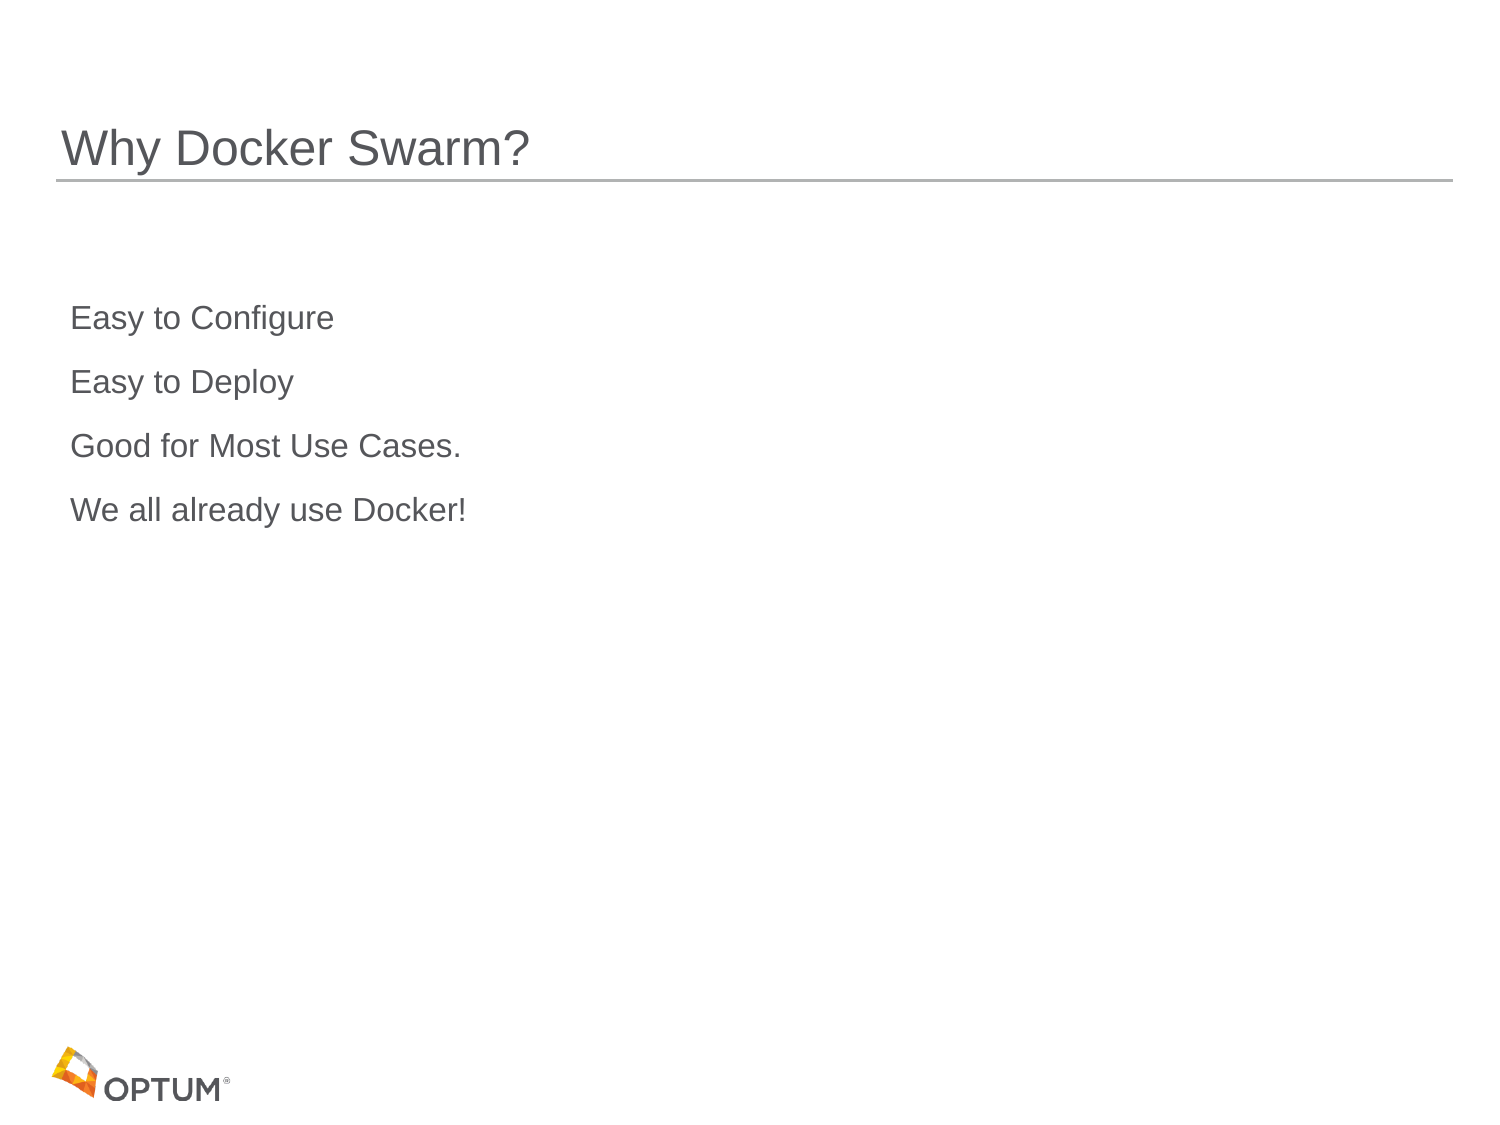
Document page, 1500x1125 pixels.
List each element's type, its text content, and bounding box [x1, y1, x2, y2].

title Why Docker Swarm? [60, 0, 1454, 177]
picture [50, 1044, 231, 1101]
list Easy to Configure Easy to Deploy Good for Most Use Cases. We all already use Docker! [60, 299, 1454, 968]
